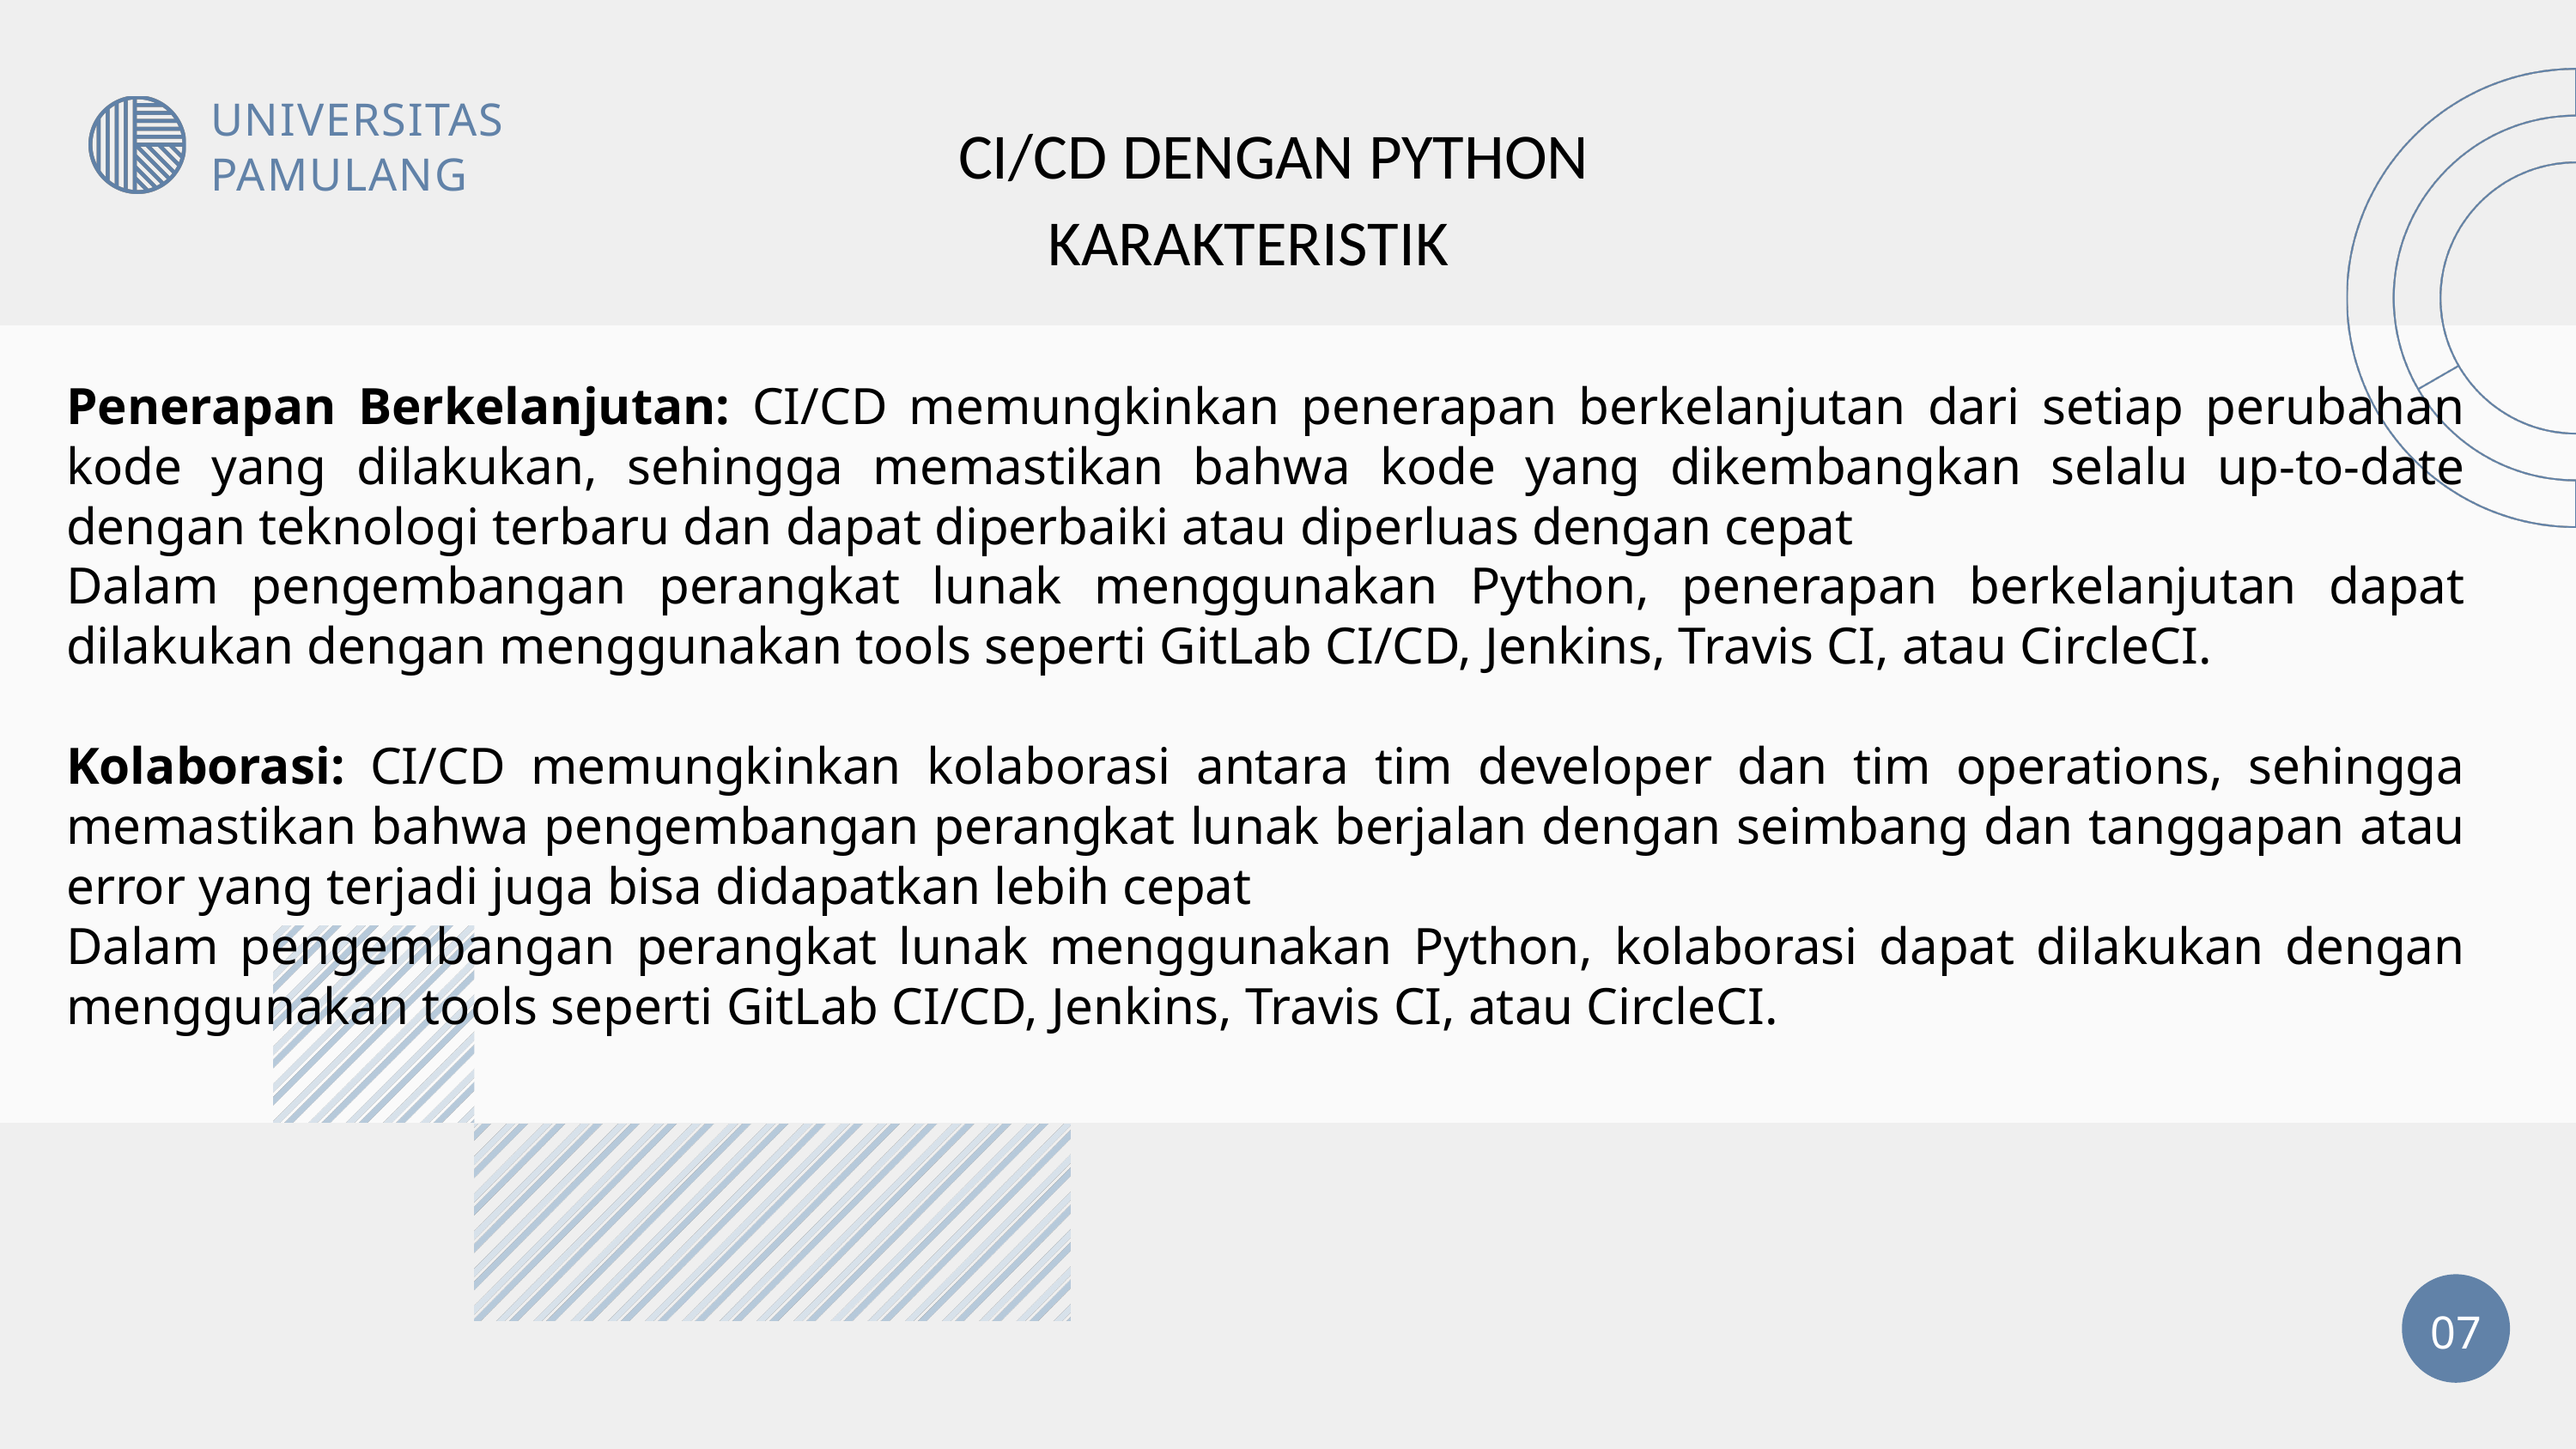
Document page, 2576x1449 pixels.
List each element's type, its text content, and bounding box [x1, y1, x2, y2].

text_box UNIVERSITAS PAMULANG [210, 89, 653, 201]
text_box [2401, 1274, 2511, 1383]
text_box KARAKTERISTIK [536, 195, 1960, 285]
text_box [474, 1133, 1071, 1321]
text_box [0, 324, 2576, 1124]
text_box [88, 96, 186, 194]
text_box CI/CD DENGAN PYTHON [945, 108, 2349, 276]
text_box [2346, 68, 2576, 323]
